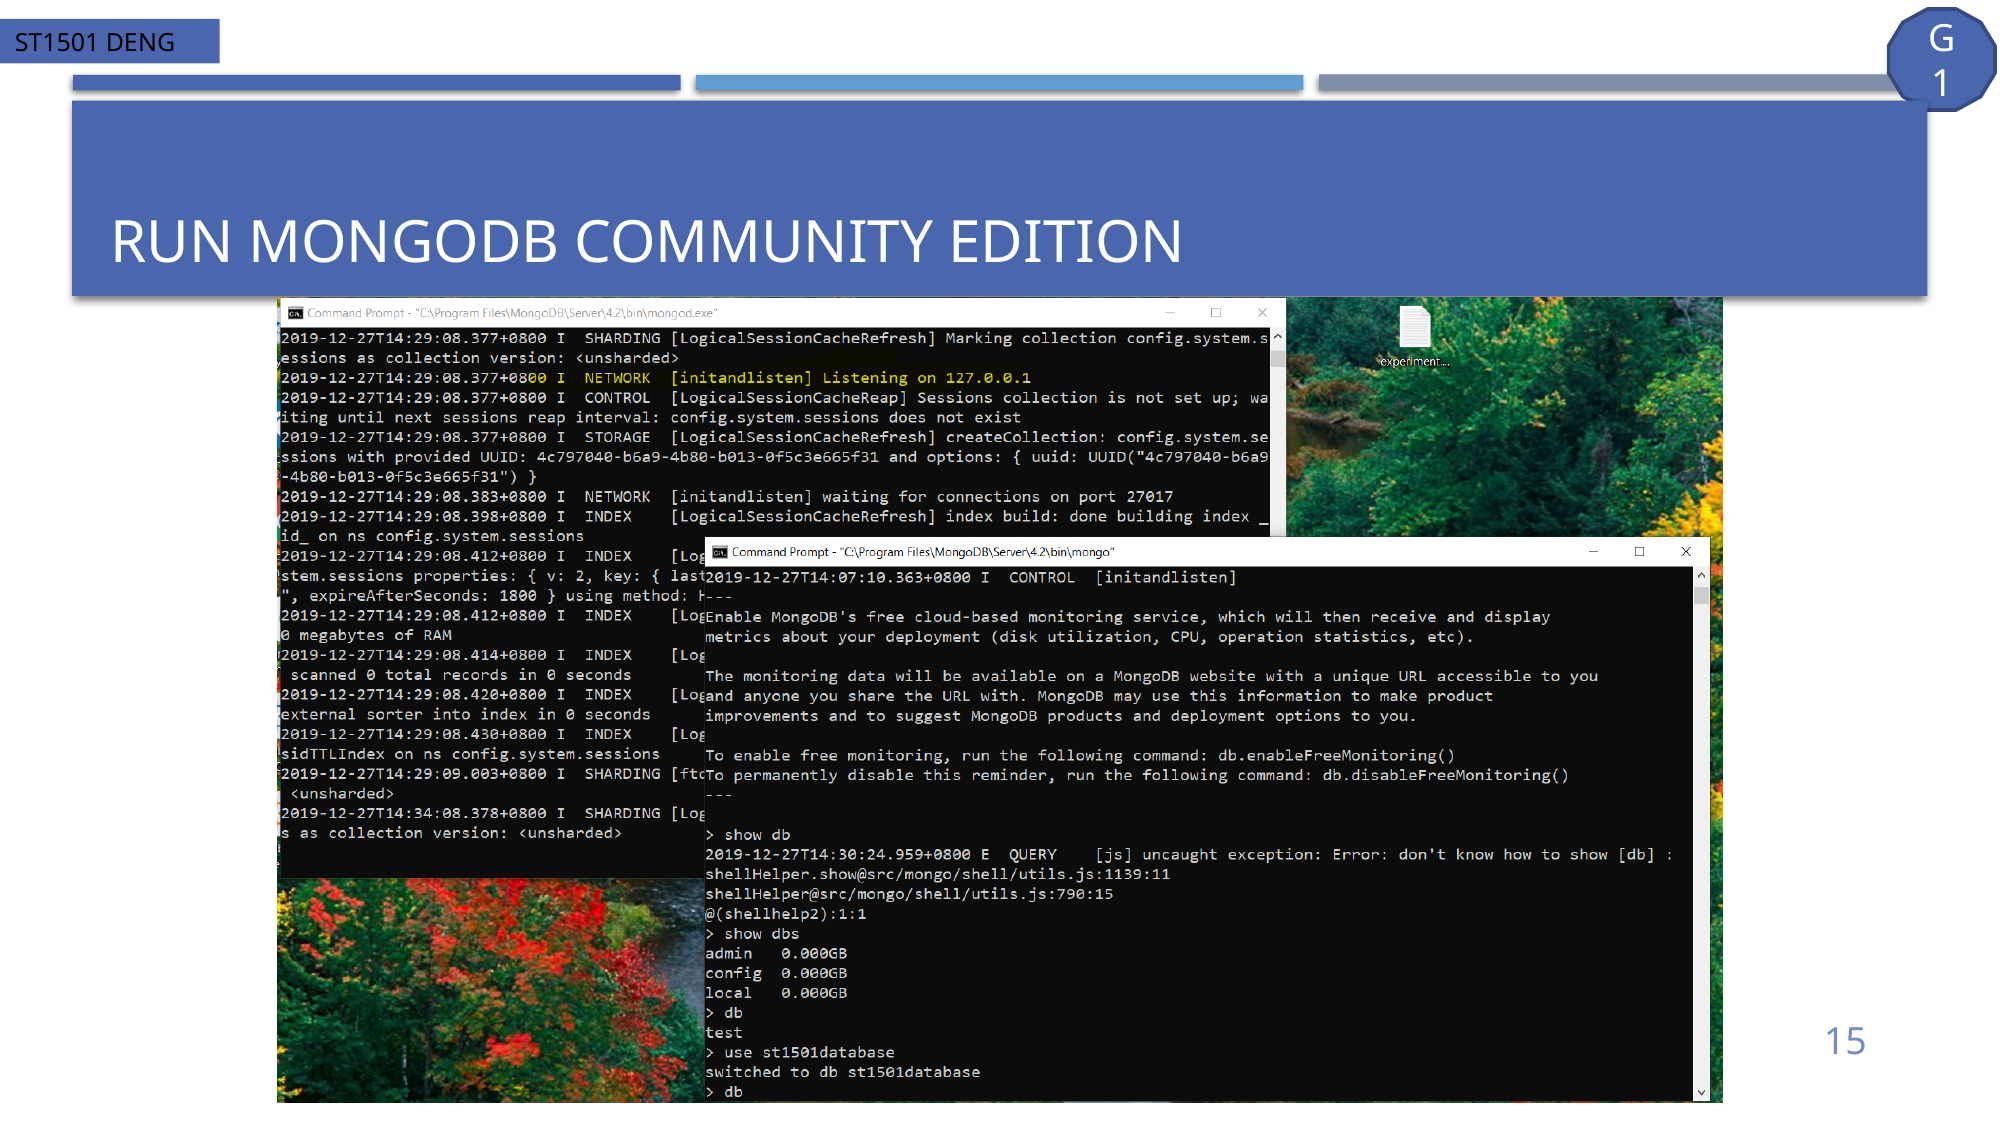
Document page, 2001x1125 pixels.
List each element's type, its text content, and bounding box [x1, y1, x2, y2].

title Run MongoDB Community Edition [95, 115, 1905, 282]
text_box 15 [1809, 1009, 2000, 1070]
picture [277, 296, 1723, 1103]
